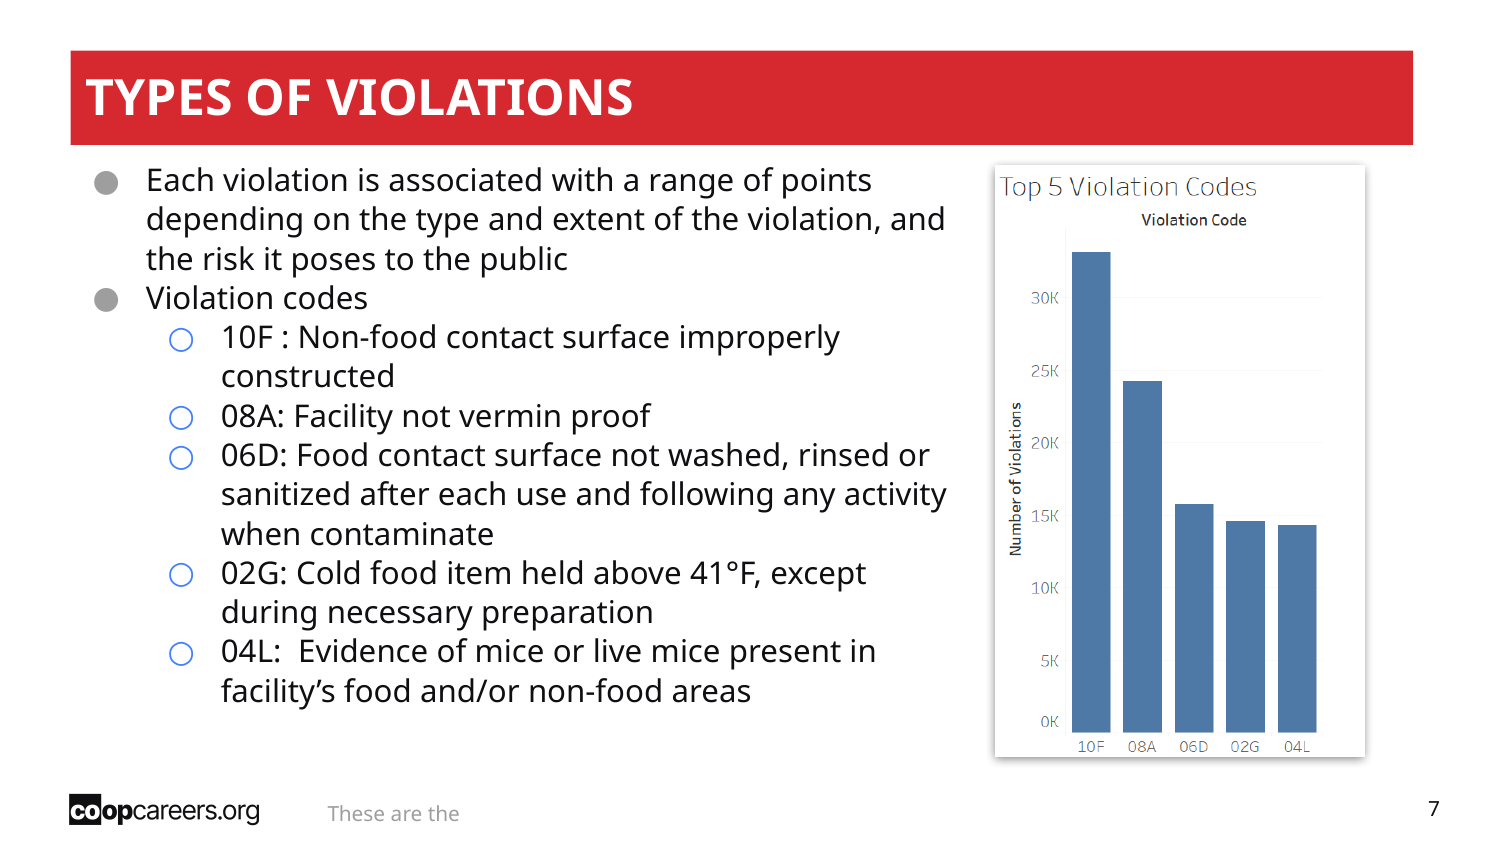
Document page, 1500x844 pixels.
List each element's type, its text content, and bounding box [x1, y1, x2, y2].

subtitle These are the [327, 798, 1343, 829]
picture [995, 165, 1365, 757]
picture [51, 767, 277, 844]
list Each violation is associated with a range of points depending on the type and extent of the violation, and the risk it poses to the public Violation codes 10F : Non-food contact surface improperly constructed 08A: Facility not vermin proof 06D: Food contact surface not washed, rinsed or sanitized after each use and following any activity when contaminate 02G: Cold food item held above 41°F, except during necessary preparation 04L: Evidence of mice or live mice present in facility’s food and/or non-food areas [70, 158, 962, 750]
text_box TYPES OF VIOLATIONS [70, 50, 1414, 145]
slide_number ‹#› [1364, 777, 1455, 842]
